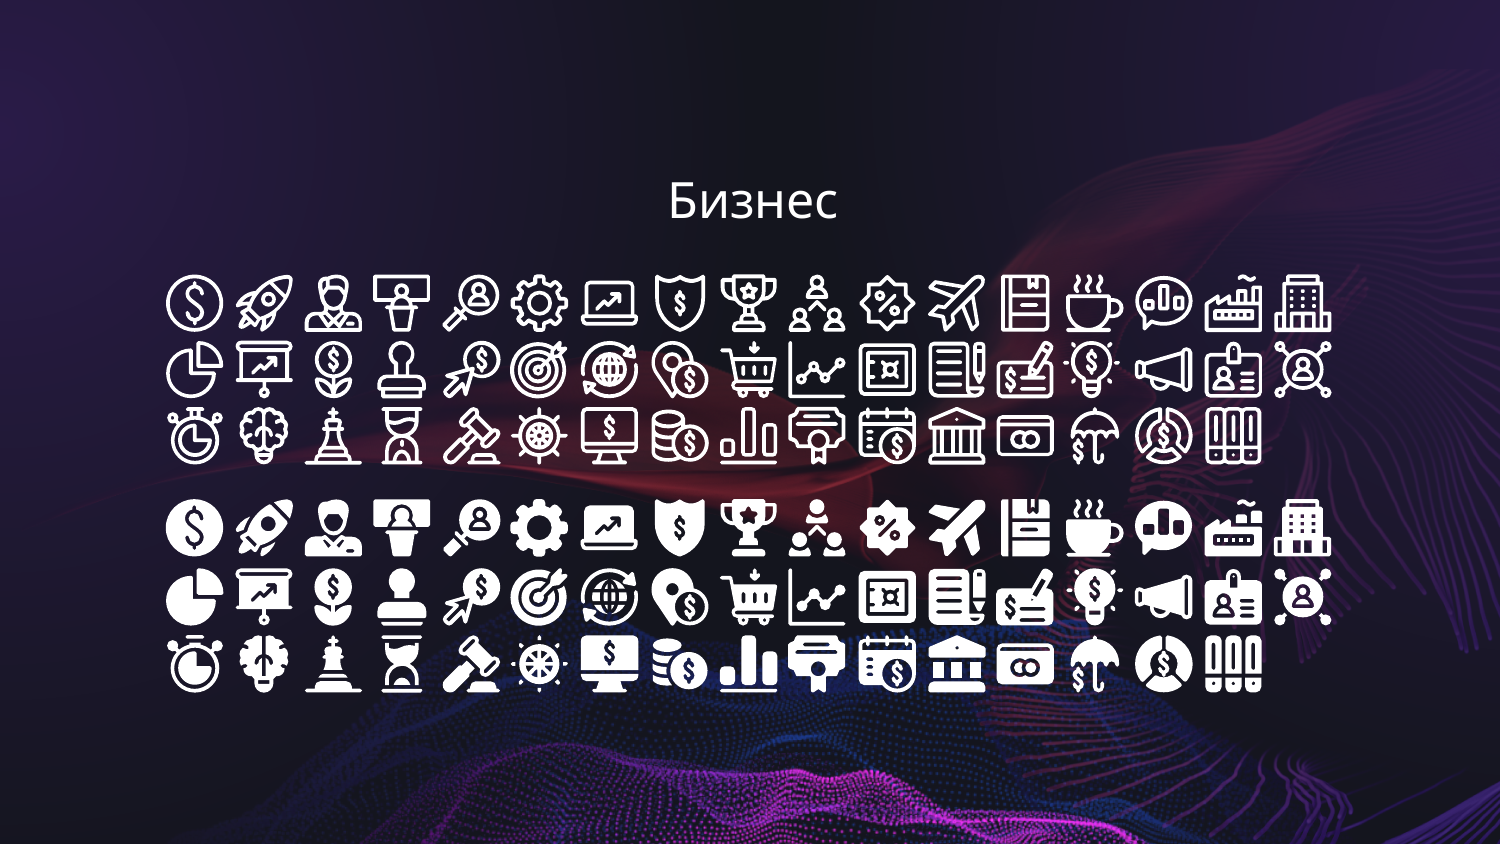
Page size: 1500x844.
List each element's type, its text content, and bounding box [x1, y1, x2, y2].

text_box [719, 568, 778, 626]
title Бизнес [175, 153, 1332, 233]
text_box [165, 340, 224, 399]
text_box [996, 414, 1055, 457]
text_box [651, 409, 709, 463]
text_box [858, 406, 917, 465]
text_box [719, 340, 778, 399]
text_box [373, 274, 430, 332]
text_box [788, 274, 846, 333]
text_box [1135, 275, 1193, 331]
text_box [858, 634, 917, 693]
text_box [928, 635, 986, 693]
picture [0, 0, 1500, 844]
text_box [1273, 499, 1332, 557]
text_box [510, 274, 569, 333]
text_box [165, 499, 224, 557]
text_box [654, 274, 706, 333]
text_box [442, 406, 502, 465]
text_box [239, 408, 289, 465]
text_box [510, 568, 569, 626]
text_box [580, 406, 639, 465]
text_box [166, 406, 224, 465]
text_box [304, 634, 363, 693]
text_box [788, 340, 846, 399]
text_box [377, 340, 426, 399]
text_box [381, 406, 423, 465]
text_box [580, 280, 639, 327]
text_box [788, 498, 846, 557]
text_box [719, 406, 778, 465]
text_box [381, 634, 423, 693]
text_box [510, 406, 569, 465]
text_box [1070, 406, 1120, 465]
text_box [373, 498, 431, 557]
text_box [1134, 500, 1193, 556]
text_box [928, 568, 986, 626]
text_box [859, 499, 916, 556]
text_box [510, 634, 569, 693]
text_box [1204, 274, 1263, 333]
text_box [928, 406, 986, 465]
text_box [1205, 635, 1262, 693]
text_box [579, 340, 640, 399]
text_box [651, 567, 709, 626]
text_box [858, 343, 917, 397]
text_box [510, 499, 568, 557]
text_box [928, 341, 986, 398]
text_box [996, 568, 1054, 626]
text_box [996, 643, 1055, 685]
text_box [165, 568, 224, 626]
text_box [788, 568, 846, 626]
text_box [441, 274, 502, 332]
text_box [314, 568, 352, 626]
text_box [652, 638, 708, 690]
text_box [1205, 406, 1262, 465]
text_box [1000, 498, 1050, 557]
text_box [304, 499, 363, 557]
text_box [788, 406, 846, 465]
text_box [858, 570, 917, 624]
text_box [1273, 340, 1332, 399]
text_box [788, 635, 846, 693]
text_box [304, 274, 363, 333]
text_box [235, 340, 294, 399]
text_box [1204, 341, 1263, 398]
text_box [719, 634, 778, 693]
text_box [1065, 274, 1124, 333]
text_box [928, 499, 986, 557]
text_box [580, 634, 639, 693]
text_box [1065, 568, 1124, 626]
text_box [927, 274, 985, 332]
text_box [235, 274, 294, 332]
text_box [165, 274, 224, 332]
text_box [720, 498, 777, 557]
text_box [1062, 340, 1121, 399]
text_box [996, 340, 1055, 399]
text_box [1134, 406, 1193, 465]
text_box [858, 274, 916, 332]
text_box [1274, 274, 1332, 333]
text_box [1070, 635, 1120, 693]
text_box [235, 568, 293, 626]
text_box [314, 340, 353, 399]
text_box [1204, 498, 1263, 557]
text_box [1134, 635, 1193, 693]
text_box [239, 635, 289, 693]
text_box [580, 505, 638, 551]
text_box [235, 499, 294, 557]
text_box [654, 499, 705, 557]
text_box [304, 407, 362, 465]
text_box [510, 340, 568, 399]
text_box [1134, 574, 1193, 620]
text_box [166, 634, 224, 693]
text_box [377, 568, 427, 626]
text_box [651, 340, 709, 399]
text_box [579, 567, 640, 626]
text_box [720, 274, 777, 333]
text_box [442, 498, 501, 557]
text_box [1065, 498, 1124, 557]
text_box [1134, 347, 1193, 393]
text_box [442, 568, 501, 626]
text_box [442, 634, 501, 693]
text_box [1204, 568, 1263, 626]
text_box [1273, 568, 1332, 626]
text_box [1000, 274, 1050, 332]
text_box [442, 340, 501, 399]
